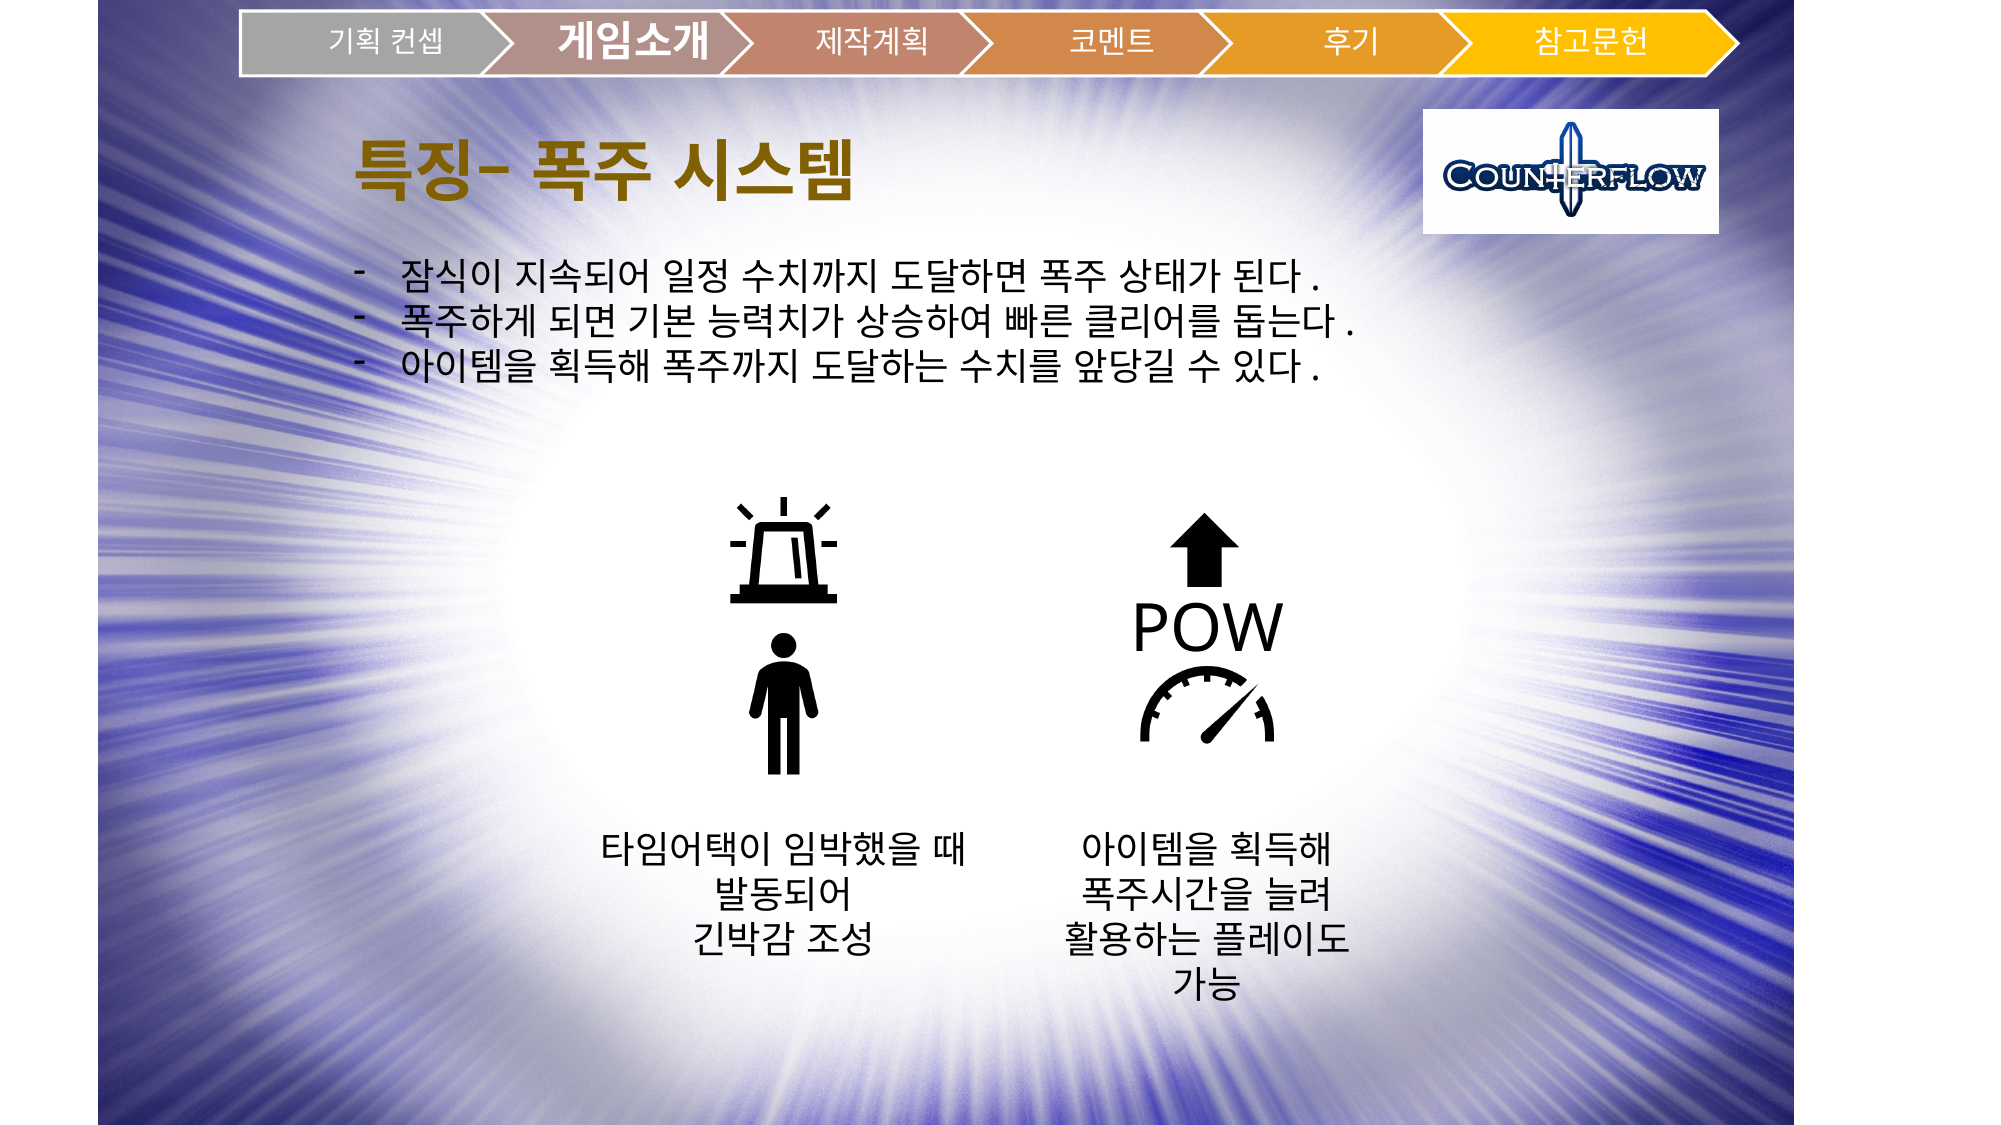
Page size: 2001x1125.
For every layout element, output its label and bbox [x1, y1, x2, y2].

list [1423, 109, 1719, 234]
picture [98, 0, 1794, 1125]
text_box [240, 10, 1739, 76]
